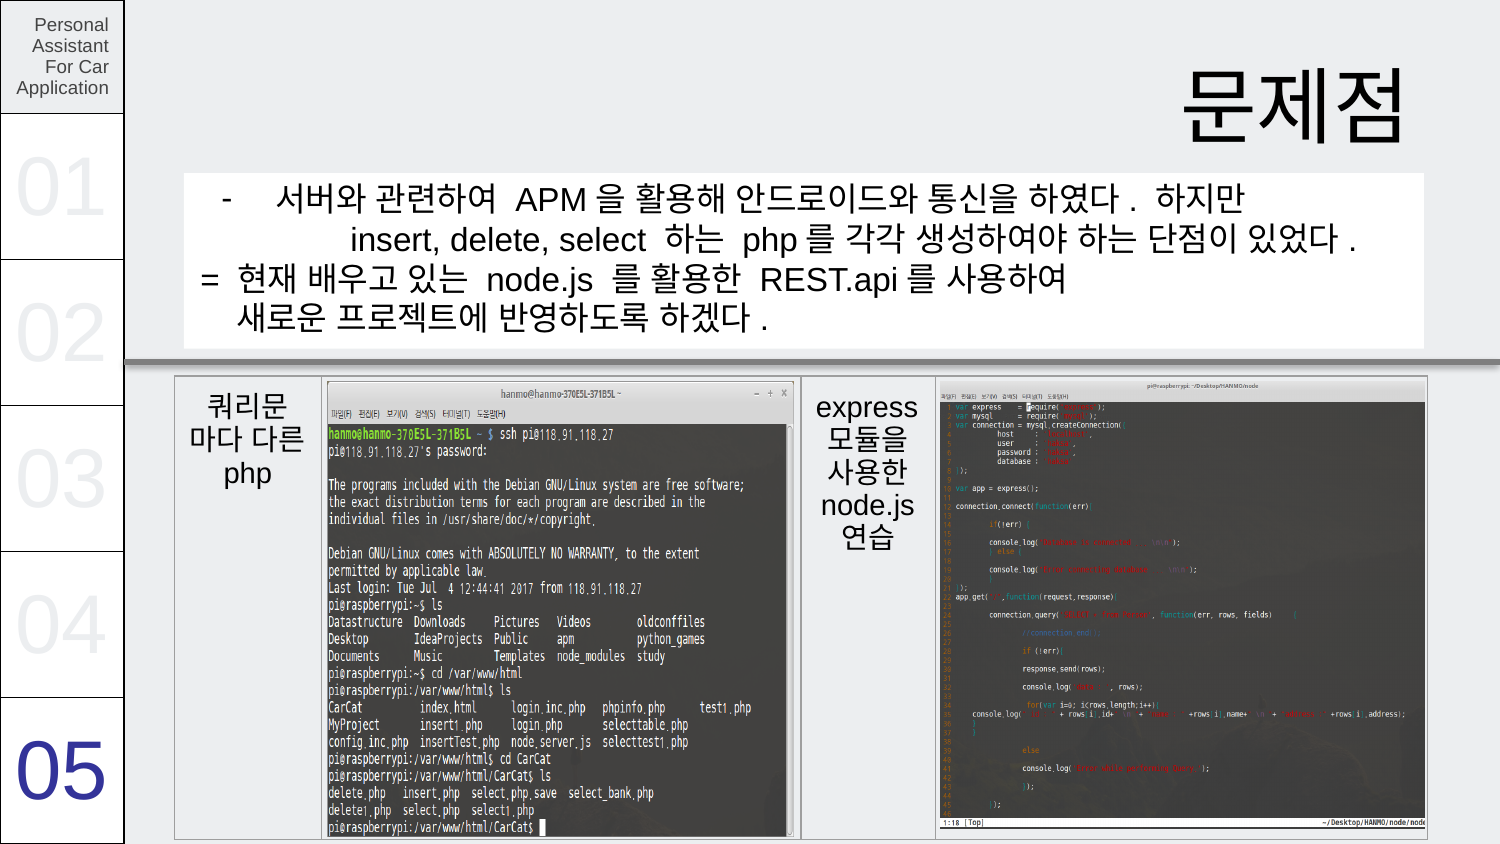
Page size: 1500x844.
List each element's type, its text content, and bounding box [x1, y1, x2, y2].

table_cell 04 [1, 552, 123, 697]
table_header 쿼리문 마다 다른 php [175, 377, 321, 839]
table_header [936, 833, 1427, 839]
text_box 서버와 관련하여 APM을 활용해 안드로이드와 통신을 하였다. 하지만 insert, delete, select 하는 php를 각각 생성하여야 하는 단점이 있었다. = 현재 배우고 있는 node.js 를 활용한 REST.api를 사용하여 새로운 프로젝트에 반영하도록 하겠다. [185, 170, 1416, 349]
picture [327, 381, 794, 837]
table_cell 03 [1, 406, 123, 551]
table_header [936, 377, 1427, 383]
table_cell 05 [1, 698, 123, 843]
table_header Personal Assistant For Car Application [1, 1, 123, 113]
title 문제점 [183, 33, 1425, 175]
picture [939, 381, 1425, 830]
table_cell 01 [1, 114, 123, 259]
text_box [1416, 173, 1424, 349]
table_header [322, 377, 800, 839]
table_header express모듈을 사용한 node.js 연습 [802, 377, 935, 839]
table_cell 02 [1, 260, 123, 405]
